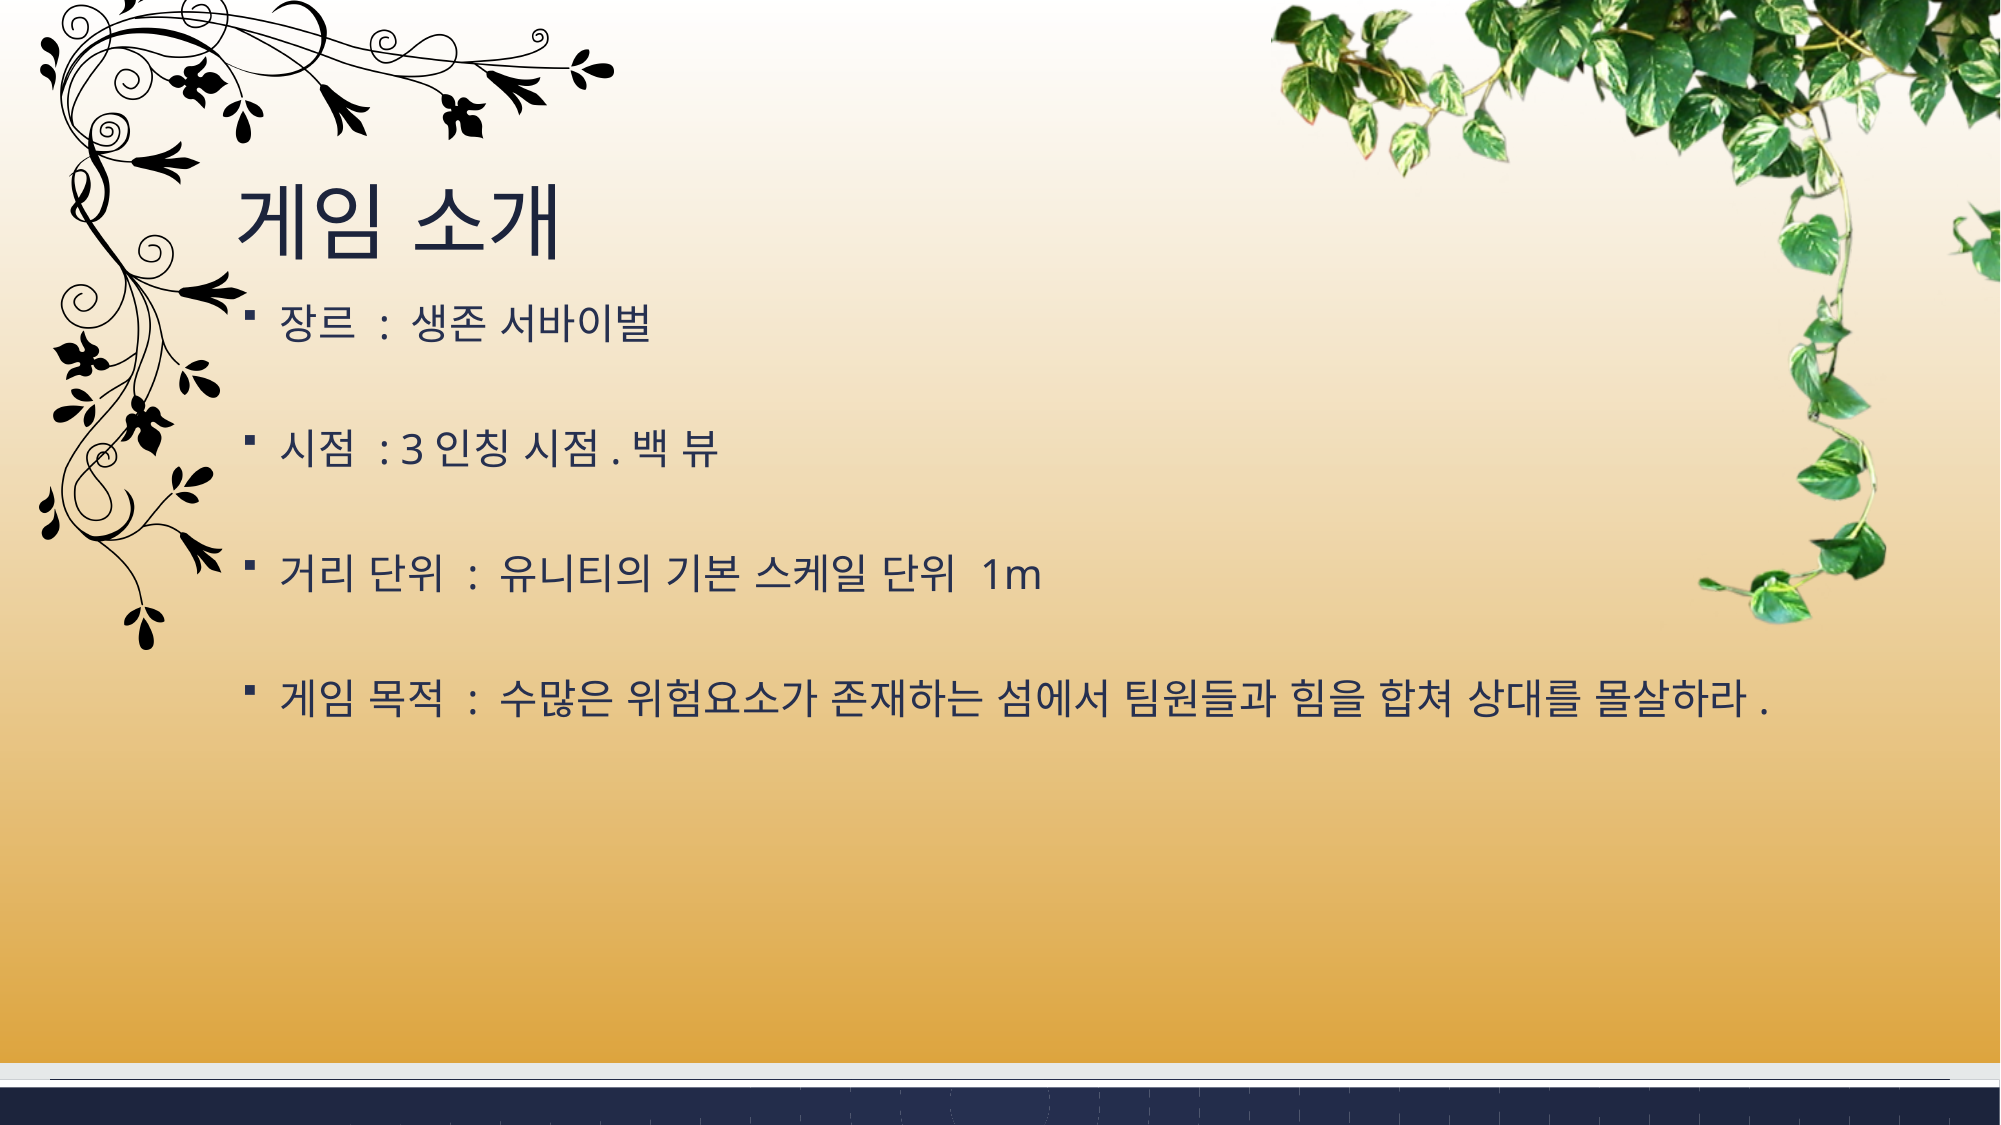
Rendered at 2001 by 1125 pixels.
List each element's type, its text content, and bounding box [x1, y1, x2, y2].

title 게임 소개 [219, 76, 1780, 279]
list 장르 : 생존 서바이벌 시점 : 3인칭 시점.백 뷰 거리 단위 : 유니티의 기본 스케일 단위 1m 게임 목적 : 수많은 위험요소가 존재하는 섬에서 팀원들과 힘을 합쳐 상대를 몰살하라. [219, 311, 1780, 990]
